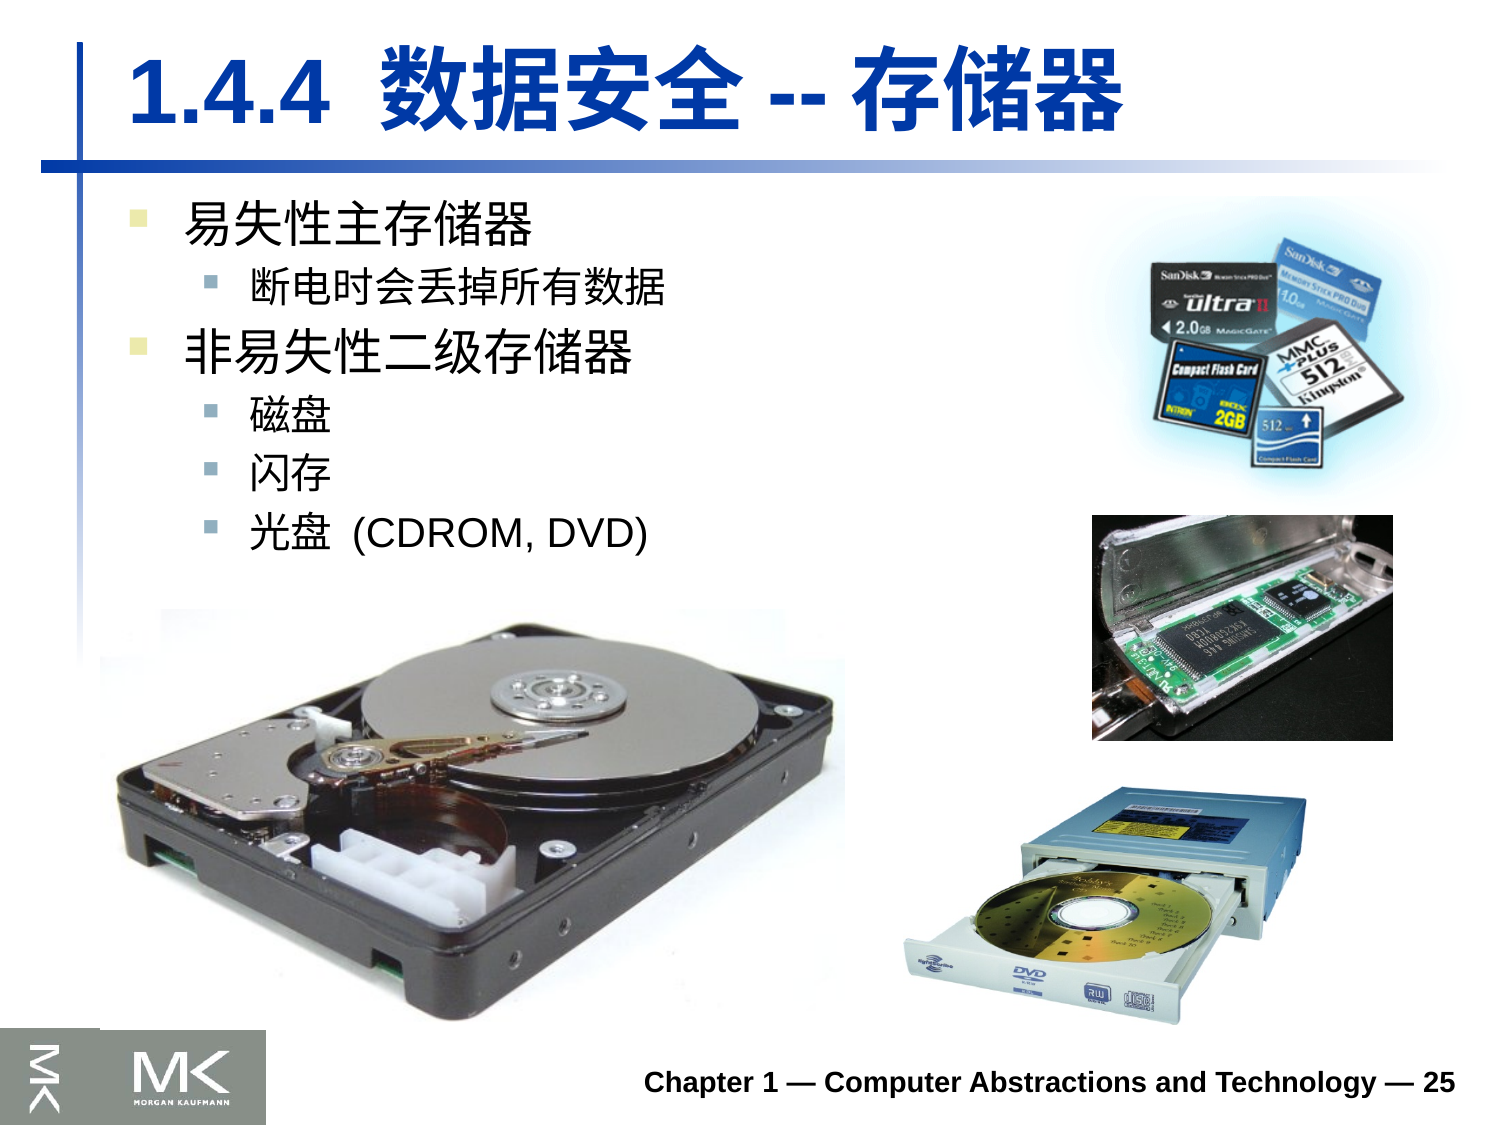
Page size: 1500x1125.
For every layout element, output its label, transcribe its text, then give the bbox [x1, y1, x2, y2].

picture [0, 609, 845, 1125]
list 易失性主存储器 断电时会丢掉所有数据 非易失性二级存储器 磁盘 闪存 光盘 (CDROM, DVD) [111, 184, 1470, 592]
title 1.4.4 数据安全--存储器 [111, 0, 1468, 150]
picture [1057, 196, 1500, 741]
picture [903, 786, 1307, 1026]
footer Chapter 1 — Computer Abstractions and Technology — 25 [277, 1046, 1471, 1106]
